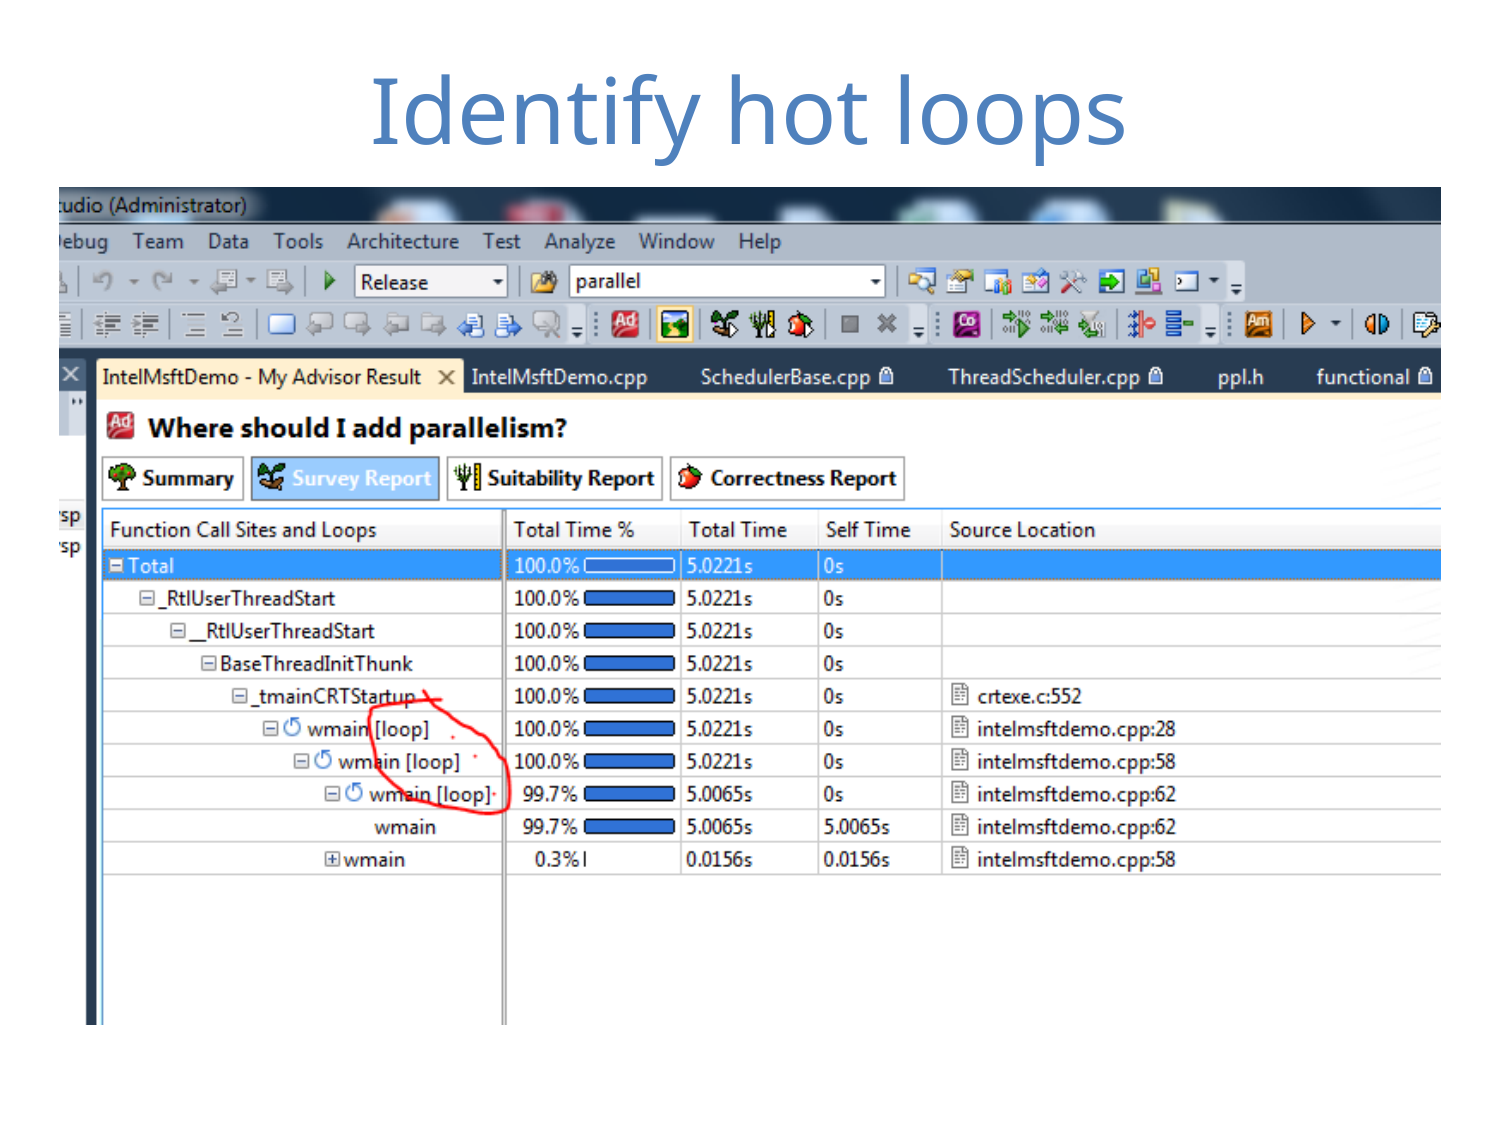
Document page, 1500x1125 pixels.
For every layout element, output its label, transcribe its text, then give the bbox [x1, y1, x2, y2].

picture [58, 187, 1442, 1026]
text_box Identify hot loops [74, 45, 1425, 185]
